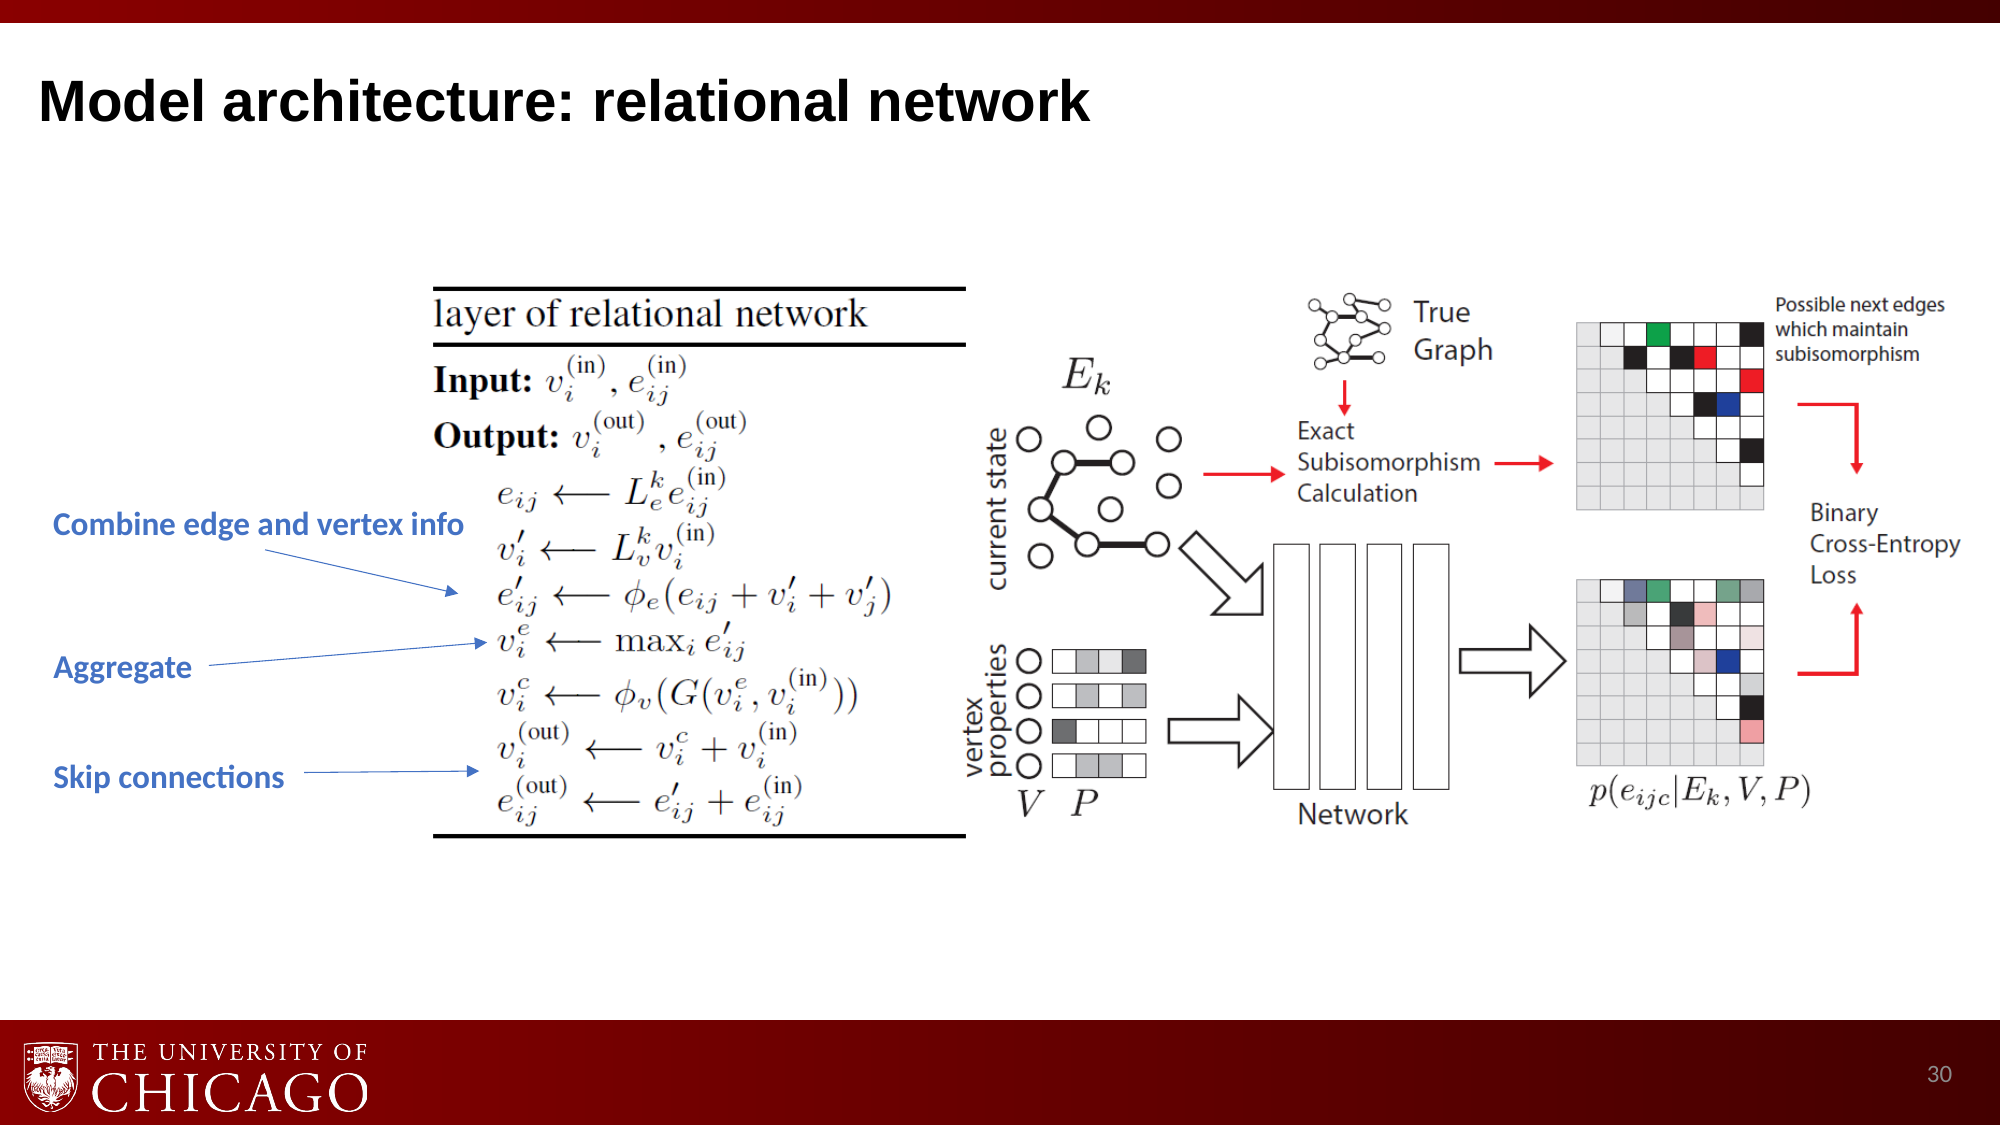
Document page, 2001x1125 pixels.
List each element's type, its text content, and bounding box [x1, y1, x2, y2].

text_box [0, 0, 2000, 23]
text_box Skip connections [38, 747, 380, 803]
text_box Model architecture: relational network [23, 55, 1704, 141]
slide_number 30 [1517, 1042, 1968, 1103]
picture [417, 262, 1992, 863]
text_box Combine edge and vertex info [38, 495, 417, 550]
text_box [208, 642, 488, 666]
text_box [265, 550, 459, 594]
text_box Aggregate [38, 637, 380, 693]
picture [23, 1042, 367, 1112]
text_box [0, 1020, 2000, 1125]
